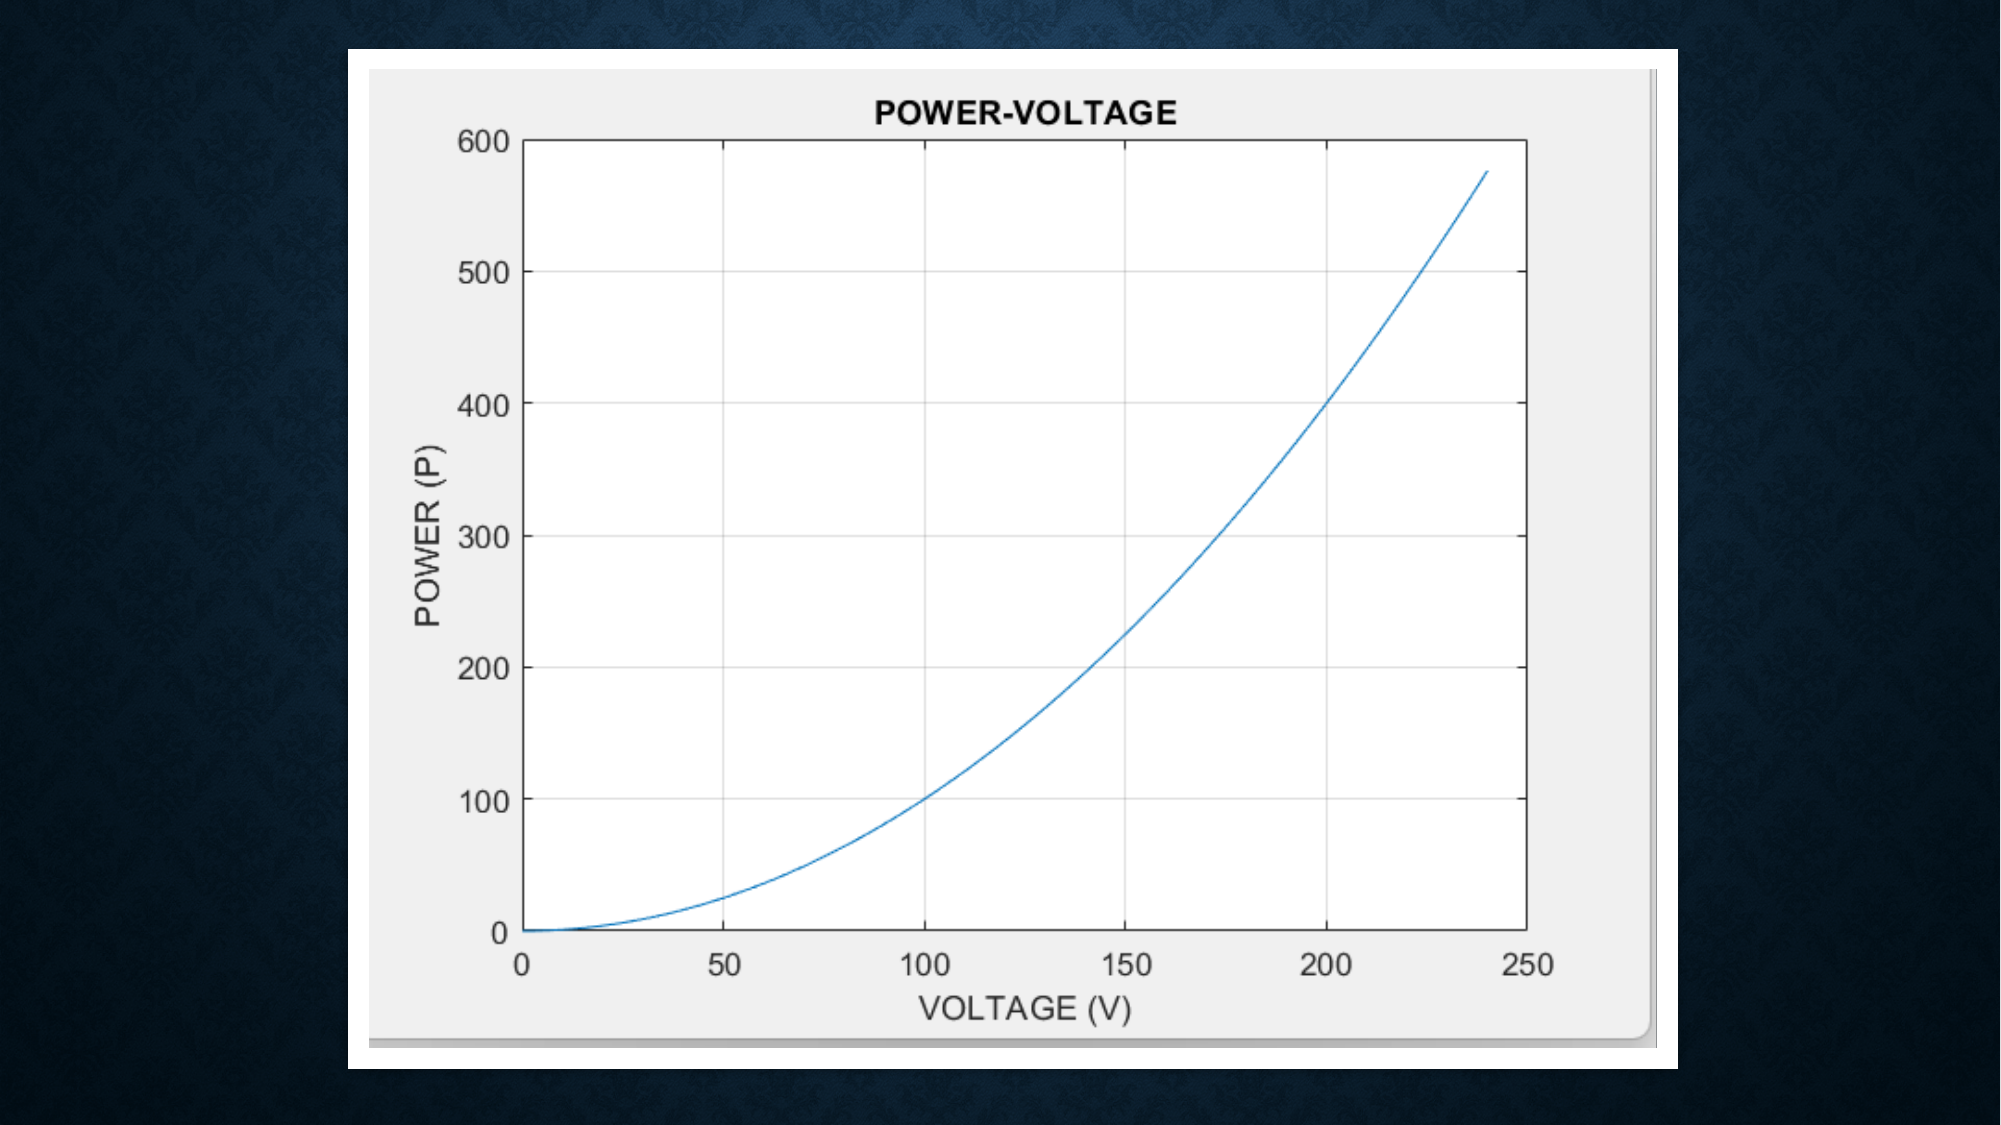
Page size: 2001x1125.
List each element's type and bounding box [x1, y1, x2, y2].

picture [368, 68, 1658, 1049]
